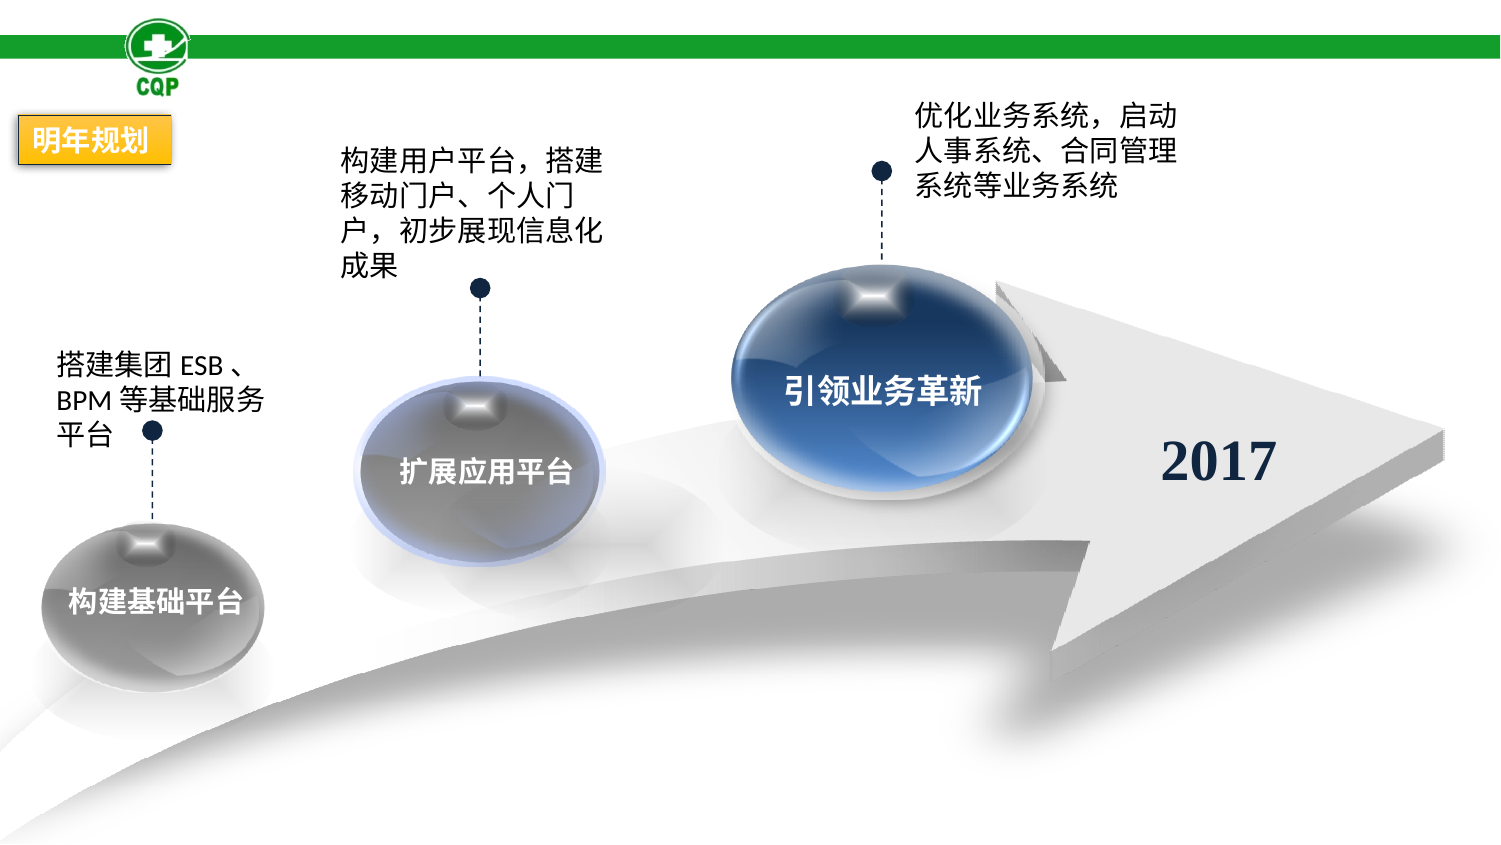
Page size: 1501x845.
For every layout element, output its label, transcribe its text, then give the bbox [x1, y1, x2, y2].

text_box 构建用户平台，搭建移动门户、个人门户，初步展现信息化成果 [326, 134, 634, 280]
picture [0, 256, 1501, 844]
picture [118, 11, 201, 106]
text_box 明年规划 [17, 114, 172, 165]
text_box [35, 516, 270, 693]
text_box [353, 376, 606, 567]
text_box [715, 260, 1049, 559]
text_box [871, 160, 893, 182]
text_box 优化业务系统，启动人事系统、合同管理系统等业务系统 [899, 90, 1196, 210]
